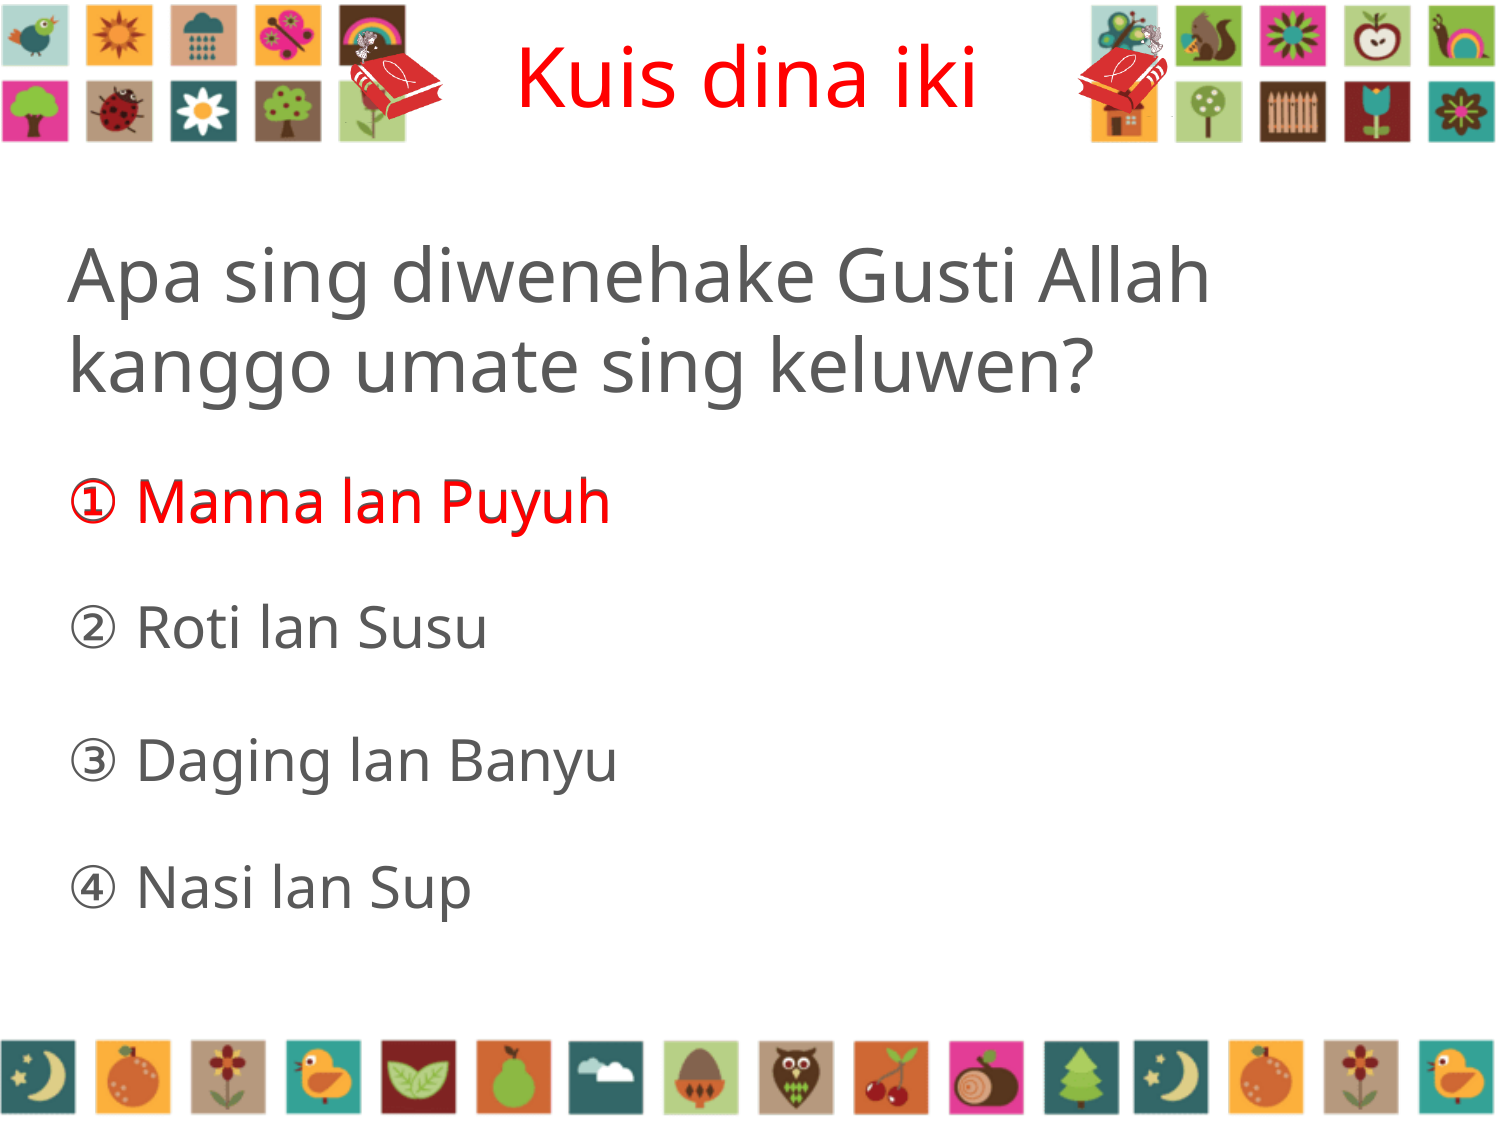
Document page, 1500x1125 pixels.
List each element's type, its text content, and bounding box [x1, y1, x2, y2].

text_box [0, 1028, 1500, 1118]
text_box Kuis dina iki [427, 16, 1078, 131]
text_box Apa sing diwenehake Gusti Allah kanggo umate sing keluwen? [53, 219, 1436, 415]
text_box ① Manna lan Puyuh [53, 457, 1483, 543]
text_box ④ Nasi lan Sup [53, 842, 1483, 928]
text_box ② Roti lan Susu [53, 582, 1436, 668]
picture [1046, 3, 1500, 150]
picture [0, 3, 475, 150]
text_box ③ Daging lan Banyu [53, 716, 1483, 801]
